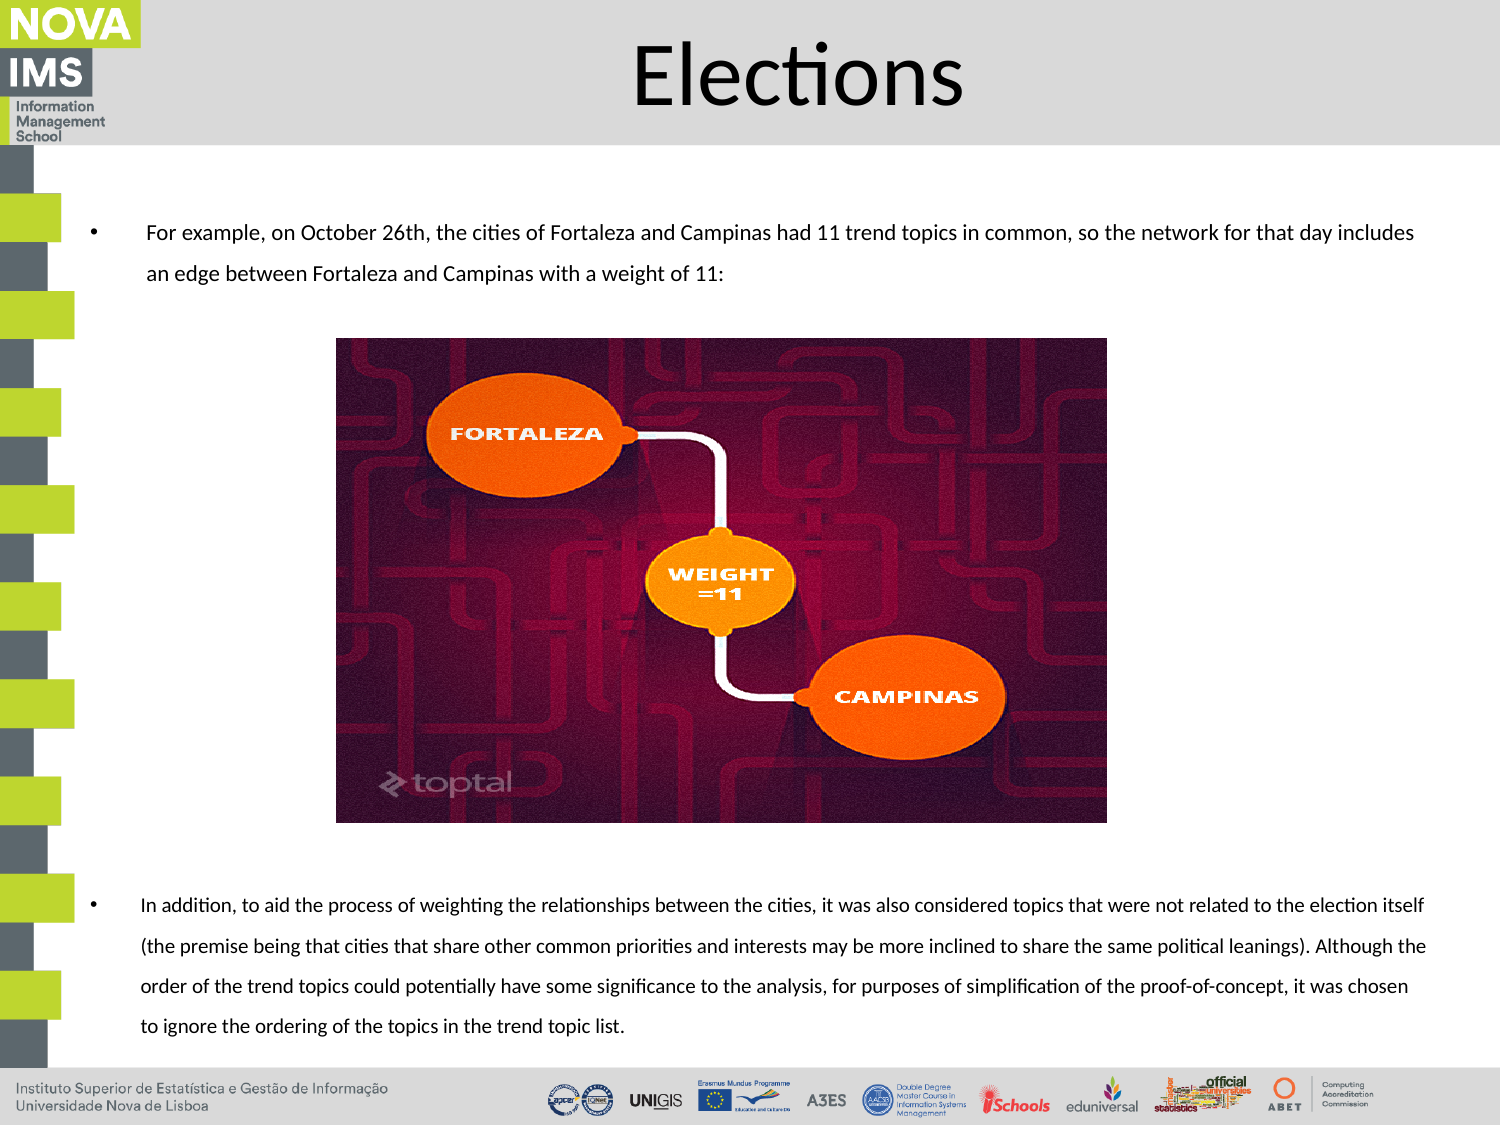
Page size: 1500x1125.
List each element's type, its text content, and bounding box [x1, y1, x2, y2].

text_box In addition, to aid the process of weighting the relationships between the cities, it was also considered topics that were not related to the election itself (the premise being that cities that share other common priorities and interests may be more inclined to share the same political leanings). Although the order of the trend topics could potentially have some significance to the analysis, for purposes of simplification of the proof-of-concept, it was chosen to ignore the ordering of the topics in the trend topic list. [75, 869, 1447, 1047]
picture [0, 0, 1500, 1125]
list For example, on October 26th, the cities of Fortaleza and Campinas had 11 trend topics in common, so the network for that day includes an edge between Fortaleza and Campinas with a weight of 11: [75, 196, 1447, 338]
title Elections [123, 0, 1474, 138]
